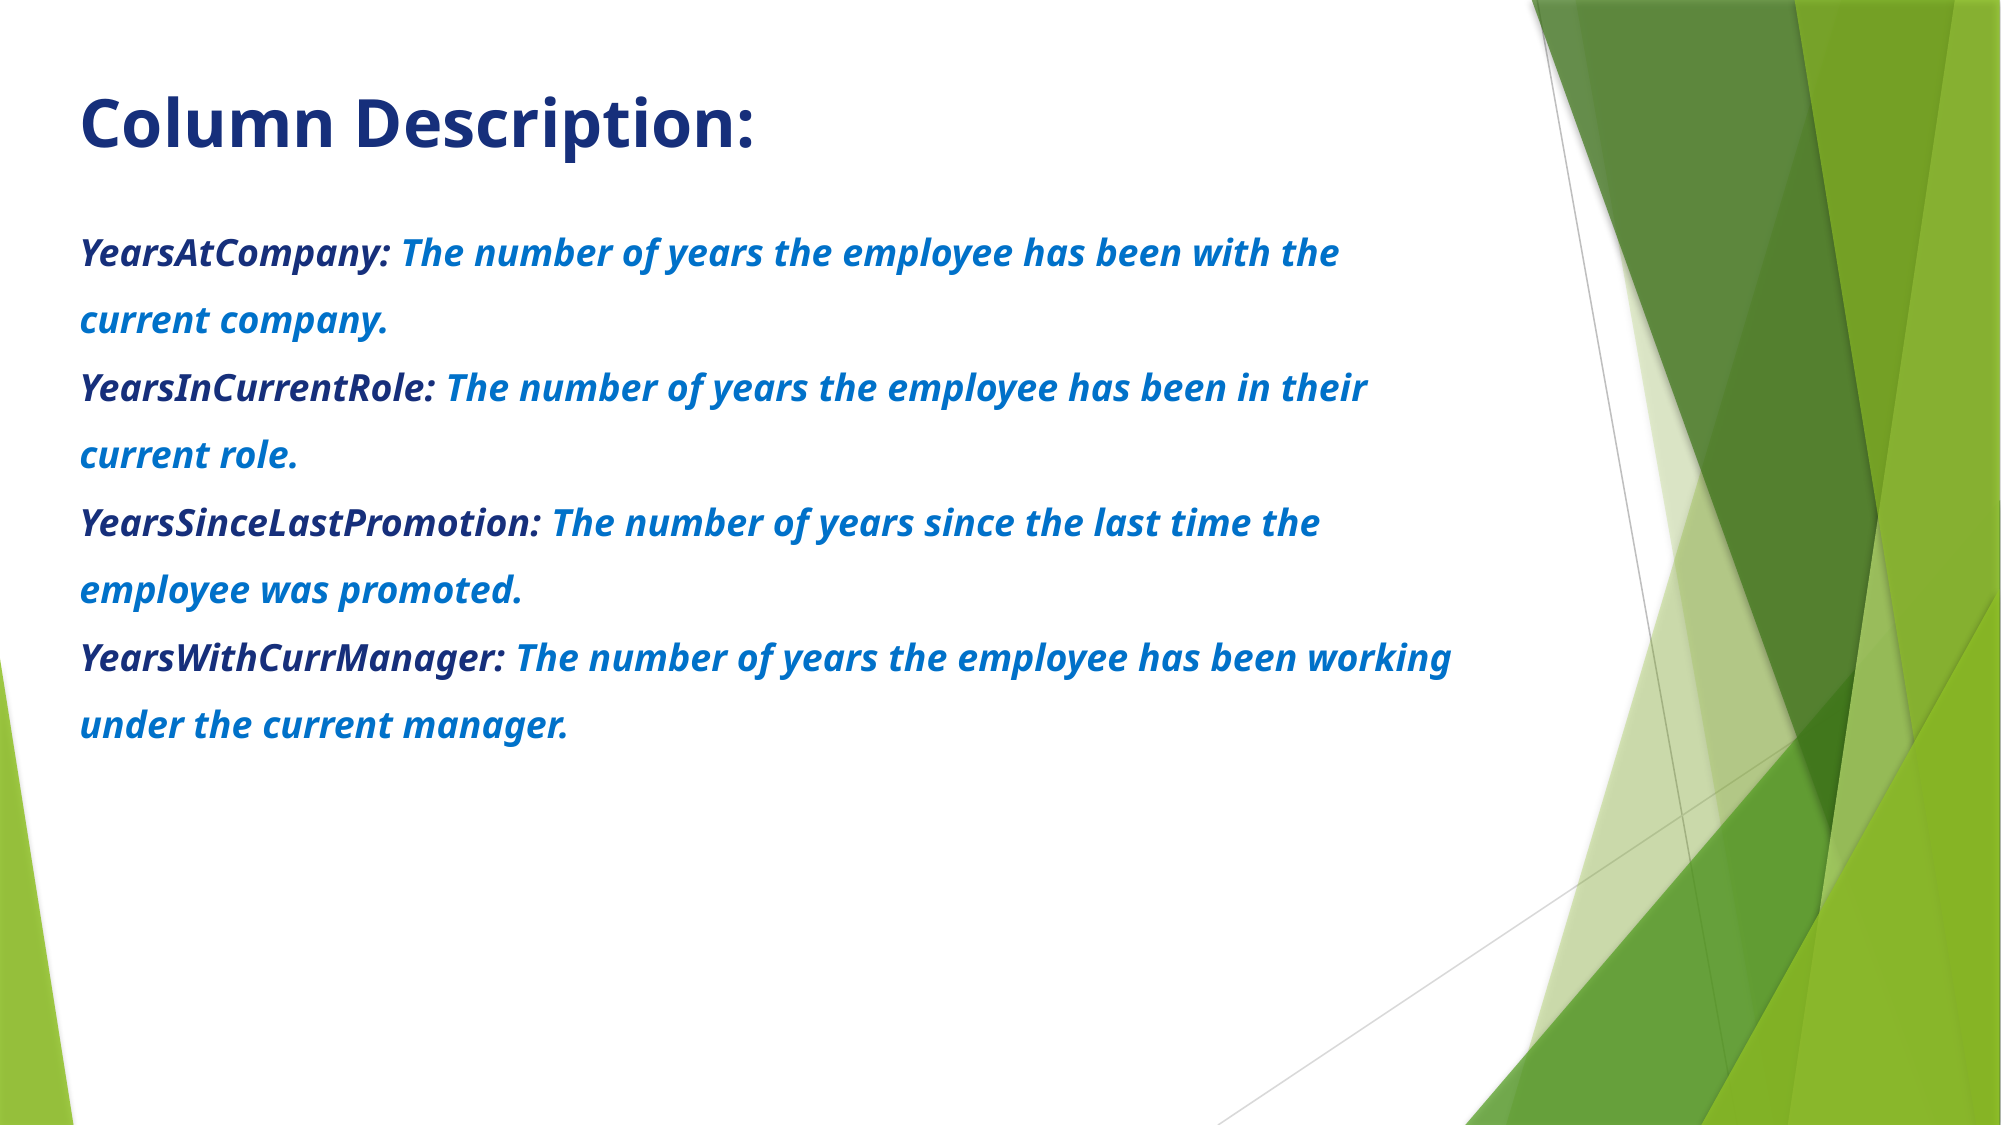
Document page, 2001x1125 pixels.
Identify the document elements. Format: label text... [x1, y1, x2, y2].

text_box Column Description: YearsAtCompany: The number of years the employee has been with the current company. YearsInCurrentRole: The number of years the employee has been in their current role. YearsSinceLastPromotion: The number of years since the last time the employee was promoted. YearsWithCurrManager: The number of years the employee has been working under the current manager. [64, 73, 1503, 754]
